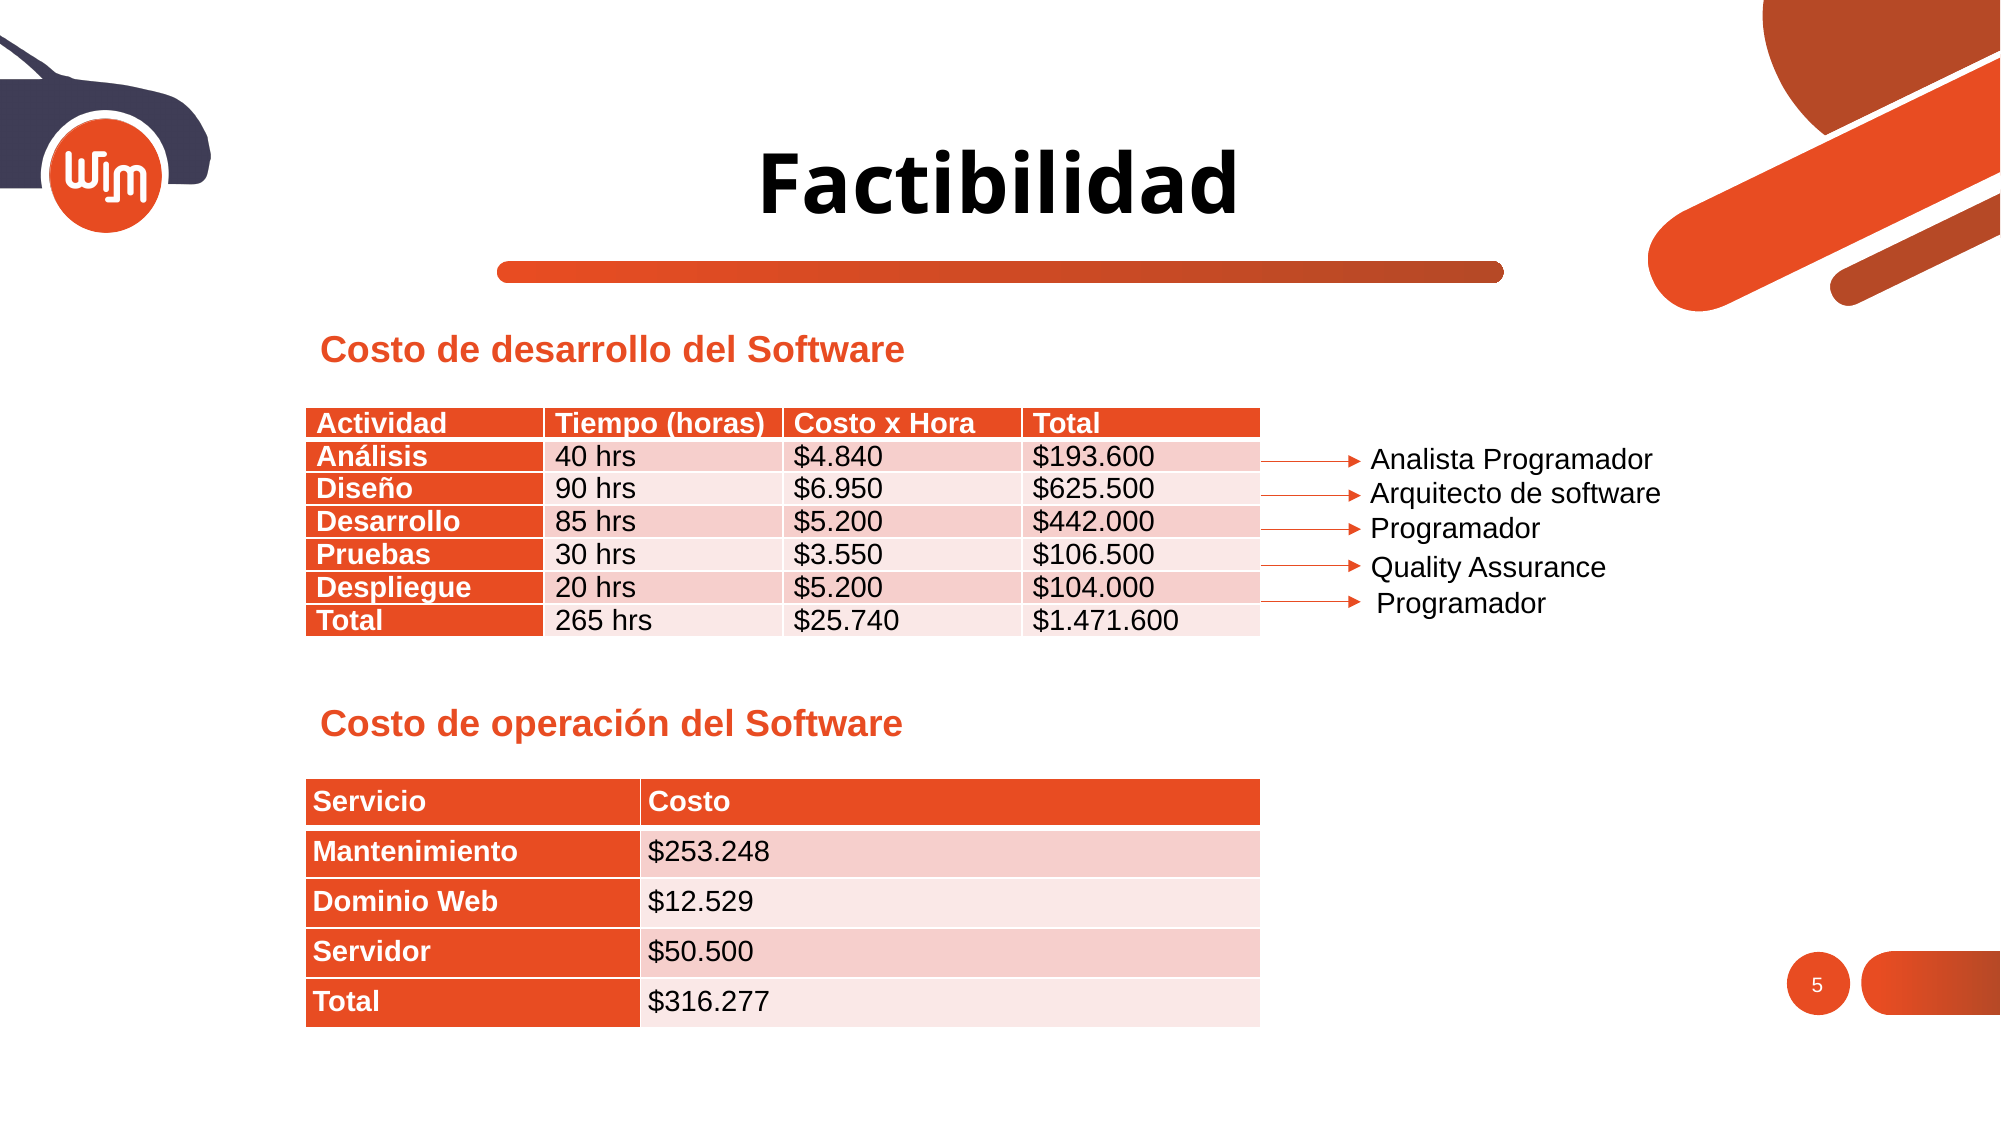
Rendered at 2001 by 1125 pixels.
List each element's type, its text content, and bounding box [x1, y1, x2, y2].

table_cell 40 hrs [545, 442, 782, 471]
text_box Arquitecto de software [1355, 467, 1677, 518]
table_cell Desarrollo [306, 506, 543, 537]
table_cell $193.600 [1023, 442, 1260, 471]
table_cell $316.277 [641, 979, 1260, 1027]
table_header Actividad [306, 408, 543, 437]
slide_number 5 [1772, 954, 1863, 1015]
table_cell $25.740 [784, 605, 1021, 636]
table_header Total [1023, 408, 1260, 437]
table_cell Pruebas [306, 539, 543, 570]
table_cell Despliegue [306, 572, 543, 603]
table_header Costo x Hora [784, 408, 1021, 437]
table_cell $442.000 [1023, 506, 1260, 537]
table_header Costo [641, 779, 1260, 825]
table_header Servicio [306, 779, 640, 825]
table_cell Diseño [306, 473, 543, 504]
text_box Programador [1355, 502, 1556, 552]
table_cell Mantenimiento [306, 831, 640, 877]
table_cell 30 hrs [545, 539, 782, 570]
text_box Costo de operación del Software [304, 696, 936, 778]
table_cell $12.529 [641, 879, 1260, 927]
title Factibilidad [136, 128, 1862, 240]
table_cell $50.500 [641, 929, 1260, 977]
table_cell Dominio Web [306, 879, 640, 927]
table_cell $253.248 [641, 831, 1260, 877]
table_cell $104.000 [1023, 572, 1260, 603]
table_cell Total [306, 979, 640, 1027]
table_cell Total [306, 605, 543, 636]
text_box Analista Programador [1355, 432, 1669, 483]
text_box Costo de desarrollo del Software [304, 322, 936, 405]
table_cell $1.471.600 [1023, 605, 1260, 636]
table_header Tiempo (horas) [545, 408, 782, 437]
table_cell 265 hrs [545, 605, 782, 636]
table_cell $625.500 [1023, 473, 1260, 504]
text_box Programador [1361, 591, 1562, 627]
table_cell Servidor [306, 929, 640, 977]
table_cell 20 hrs [545, 572, 782, 603]
table_cell $5.200 [784, 506, 1021, 537]
picture [0, 0, 218, 237]
text_box Quality Assurance [1356, 541, 1623, 591]
table_cell 85 hrs [545, 506, 782, 537]
table_cell Análisis [306, 442, 543, 471]
table_cell $3.550 [784, 539, 1021, 570]
table_cell $4.840 [784, 442, 1021, 471]
table_cell $106.500 [1023, 539, 1260, 570]
table_cell 90 hrs [545, 473, 782, 504]
table_cell $5.200 [784, 572, 1021, 603]
table_cell $6.950 [784, 473, 1021, 504]
